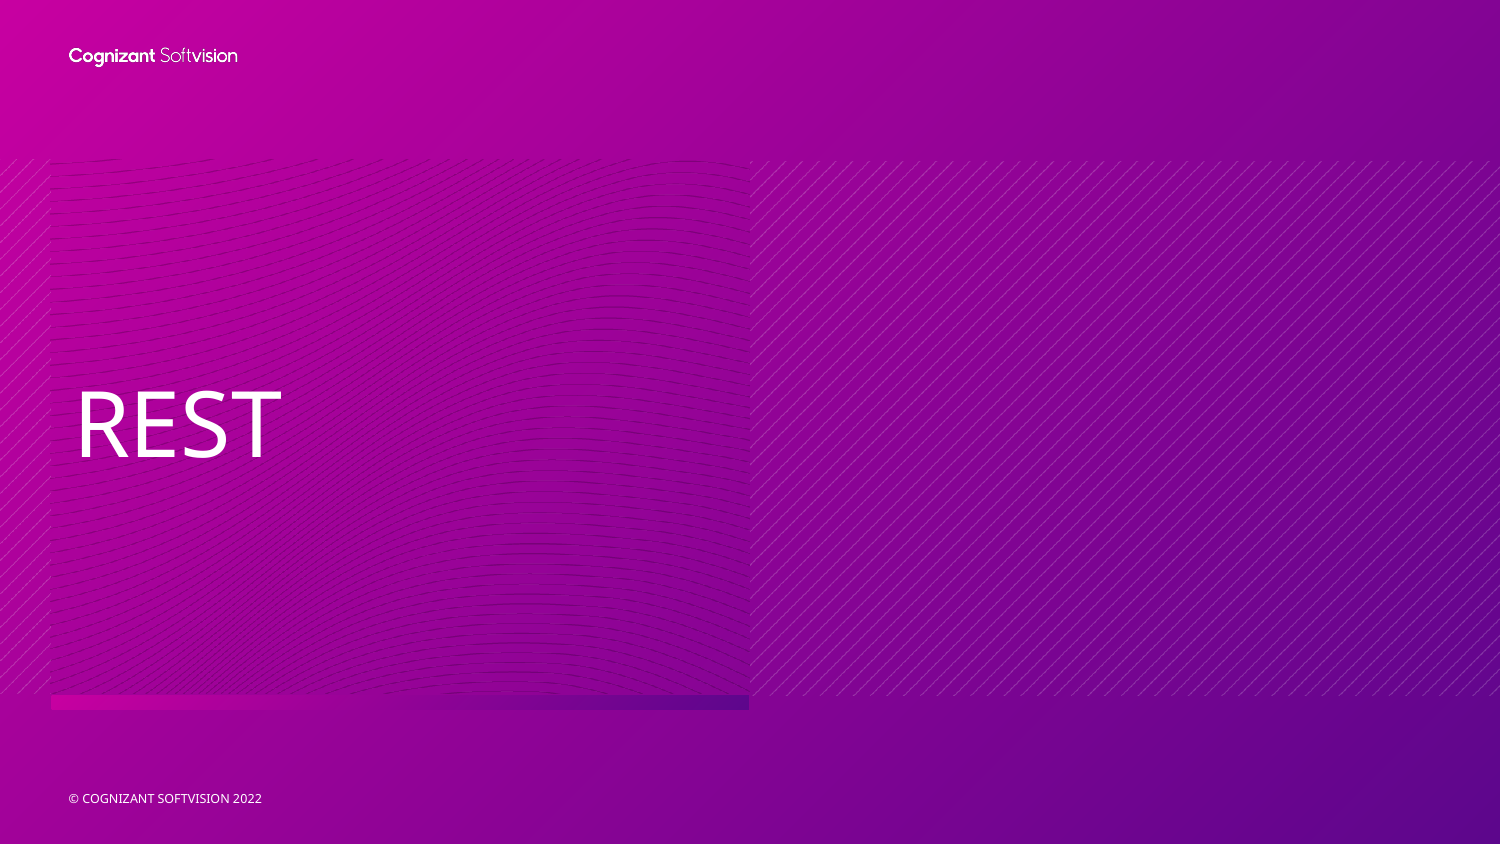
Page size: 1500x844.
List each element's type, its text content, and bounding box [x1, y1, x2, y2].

title REST [50, 161, 748, 696]
picture [59, 37, 247, 77]
